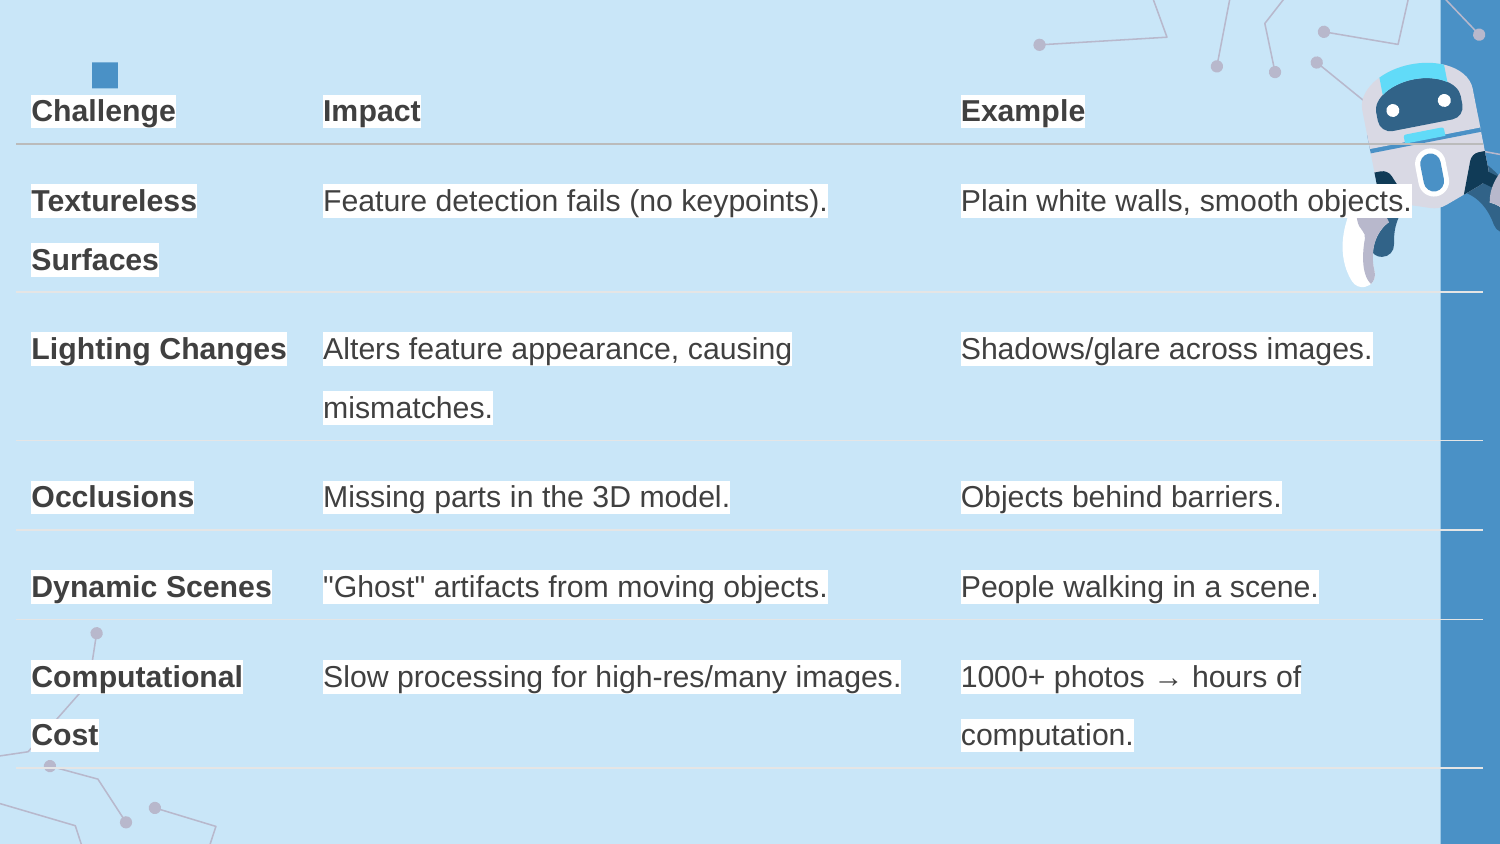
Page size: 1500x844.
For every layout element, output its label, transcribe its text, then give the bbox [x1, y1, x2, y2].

table_cell Shadows/glare across images. [945, 293, 1483, 440]
table_cell Occlusions [16, 441, 308, 529]
table_cell Feature detection fails (no keypoints). [308, 145, 945, 291]
table_cell Dynamic Scenes [16, 531, 308, 619]
table_header Challenge [16, 54, 308, 143]
table_cell Lighting Changes [16, 293, 308, 440]
table_header Example [945, 54, 1483, 143]
table_cell Missing parts in the 3D model. [308, 441, 945, 529]
table_cell Plain white walls, smooth objects. [945, 145, 1483, 291]
table_cell "Ghost" artifacts from moving objects. [308, 531, 945, 619]
table_cell Objects behind barriers. [945, 441, 1483, 529]
table_cell Computational Cost [16, 620, 308, 767]
table_cell 1000+ photos → hours of computation. [945, 620, 1483, 767]
table_header Impact [308, 54, 945, 143]
table_cell Slow processing for high-res/many images. [308, 620, 945, 767]
table_cell Alters feature appearance, causing mismatches. [308, 293, 945, 440]
table_cell People walking in a scene. [945, 531, 1483, 619]
table_cell Textureless Surfaces [16, 145, 308, 291]
